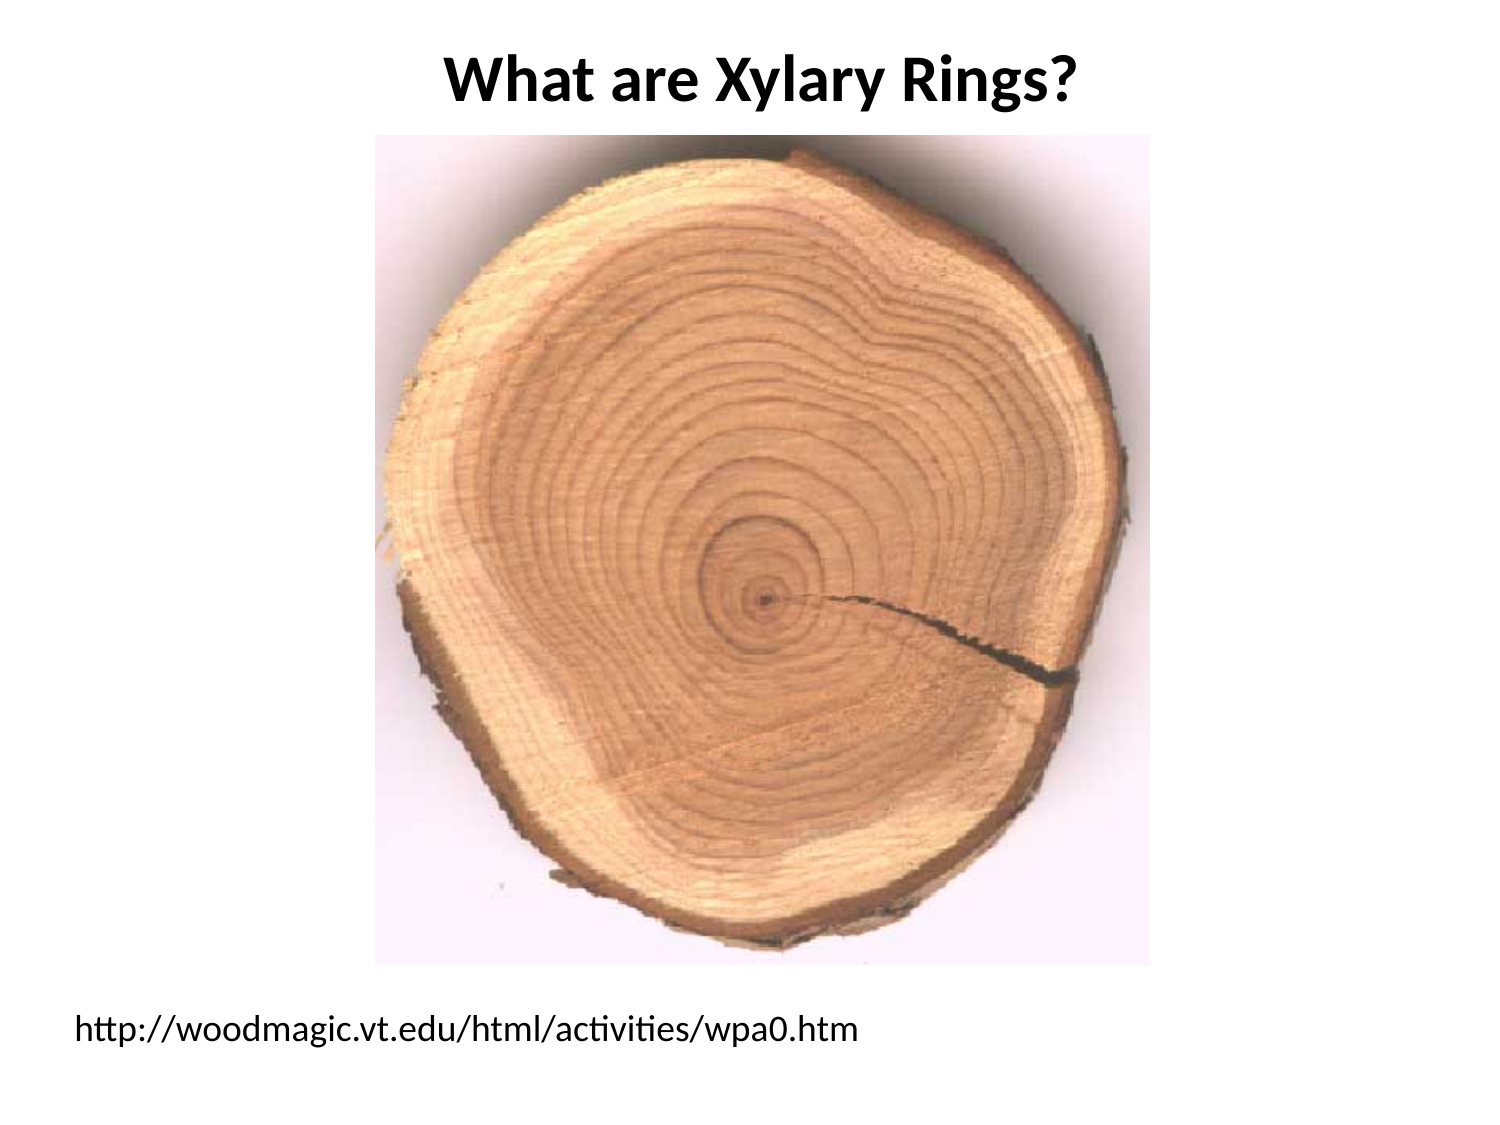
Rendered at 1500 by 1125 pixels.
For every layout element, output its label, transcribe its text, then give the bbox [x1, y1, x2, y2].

picture [374, 135, 1151, 965]
text_box http://woodmagic.vt.edu/html/activities/wpa0.htm [59, 996, 898, 1056]
text_box What are Xylary Rings? [429, 27, 1096, 123]
